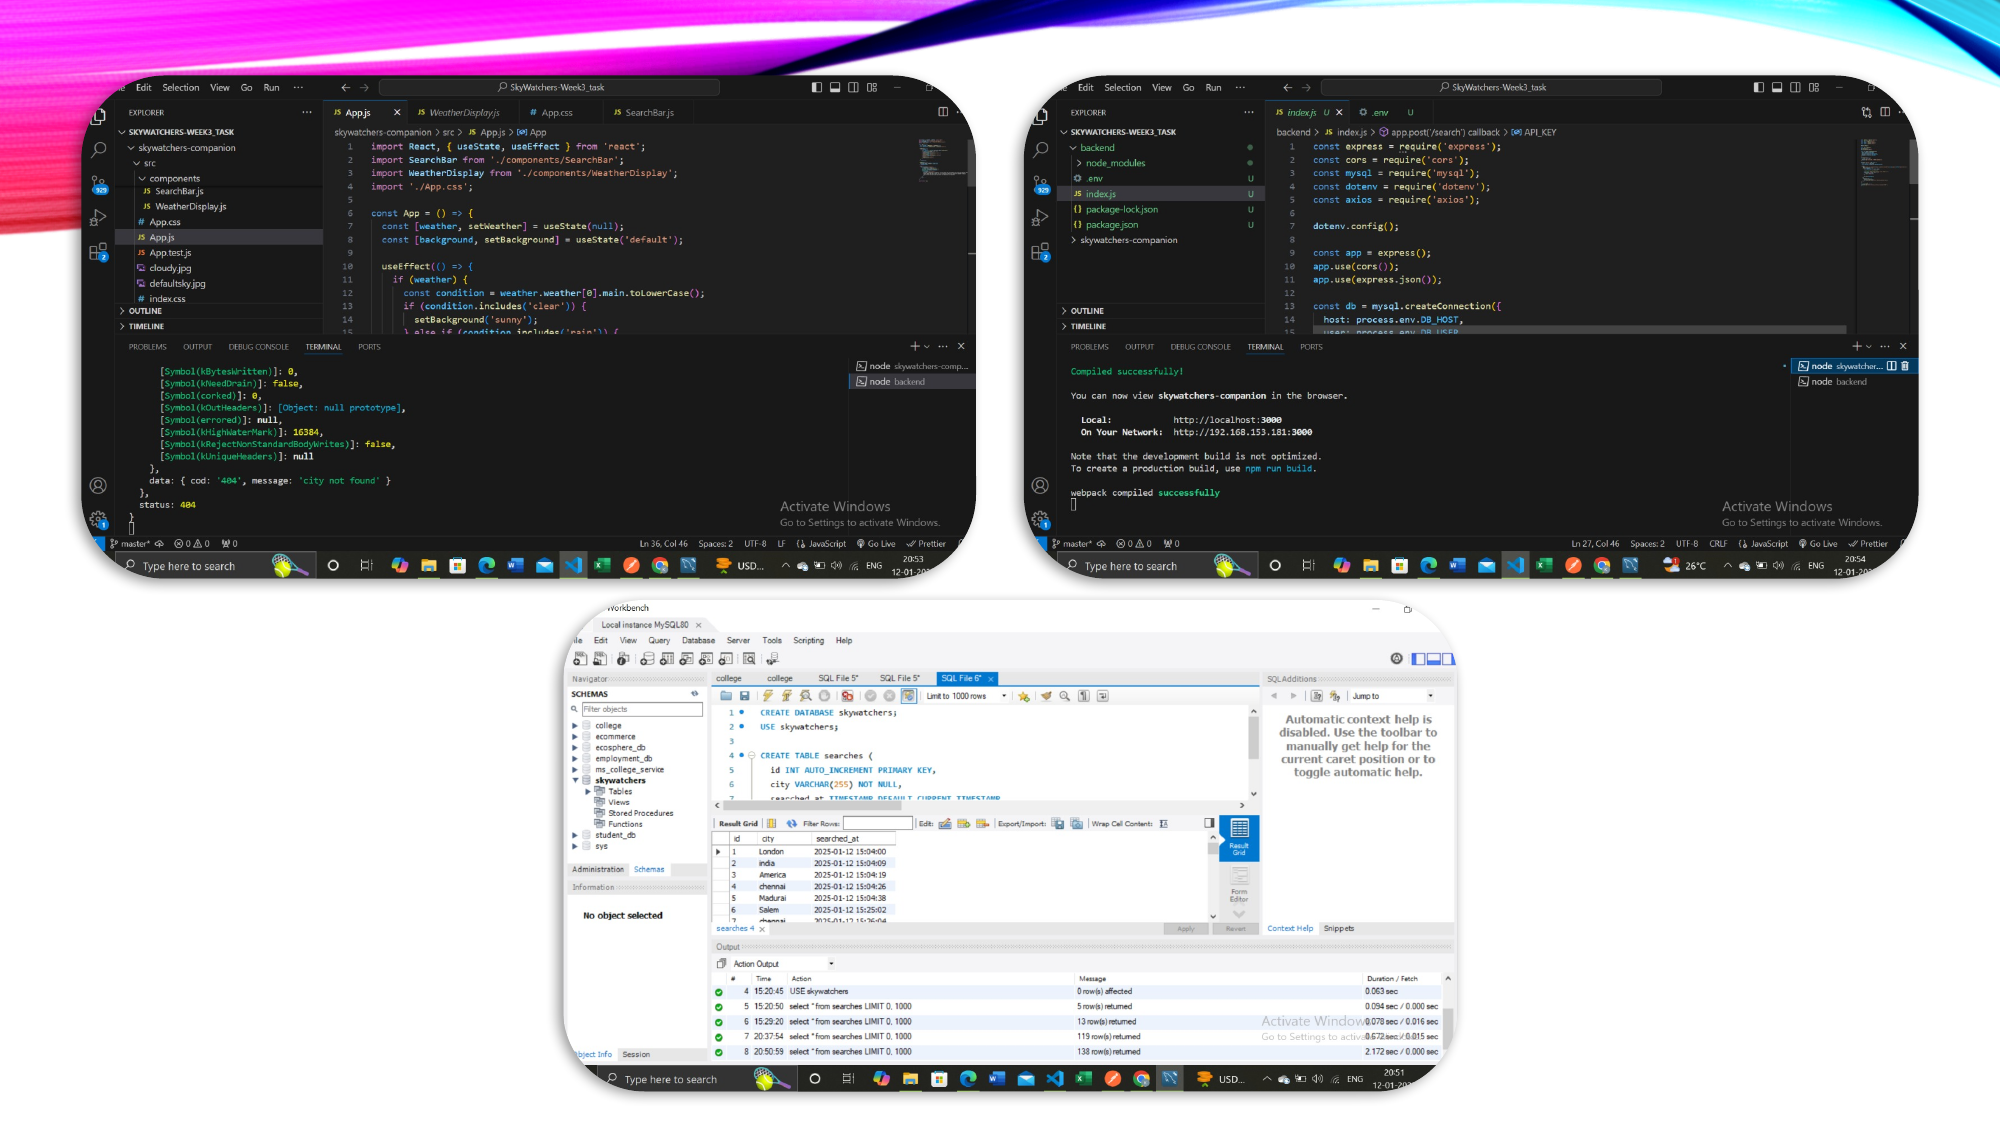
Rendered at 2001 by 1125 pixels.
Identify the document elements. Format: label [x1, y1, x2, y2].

picture [1890, 0, 2000, 75]
picture [0, 0, 2000, 579]
picture [562, 599, 1458, 1092]
picture [1910, 0, 2000, 45]
